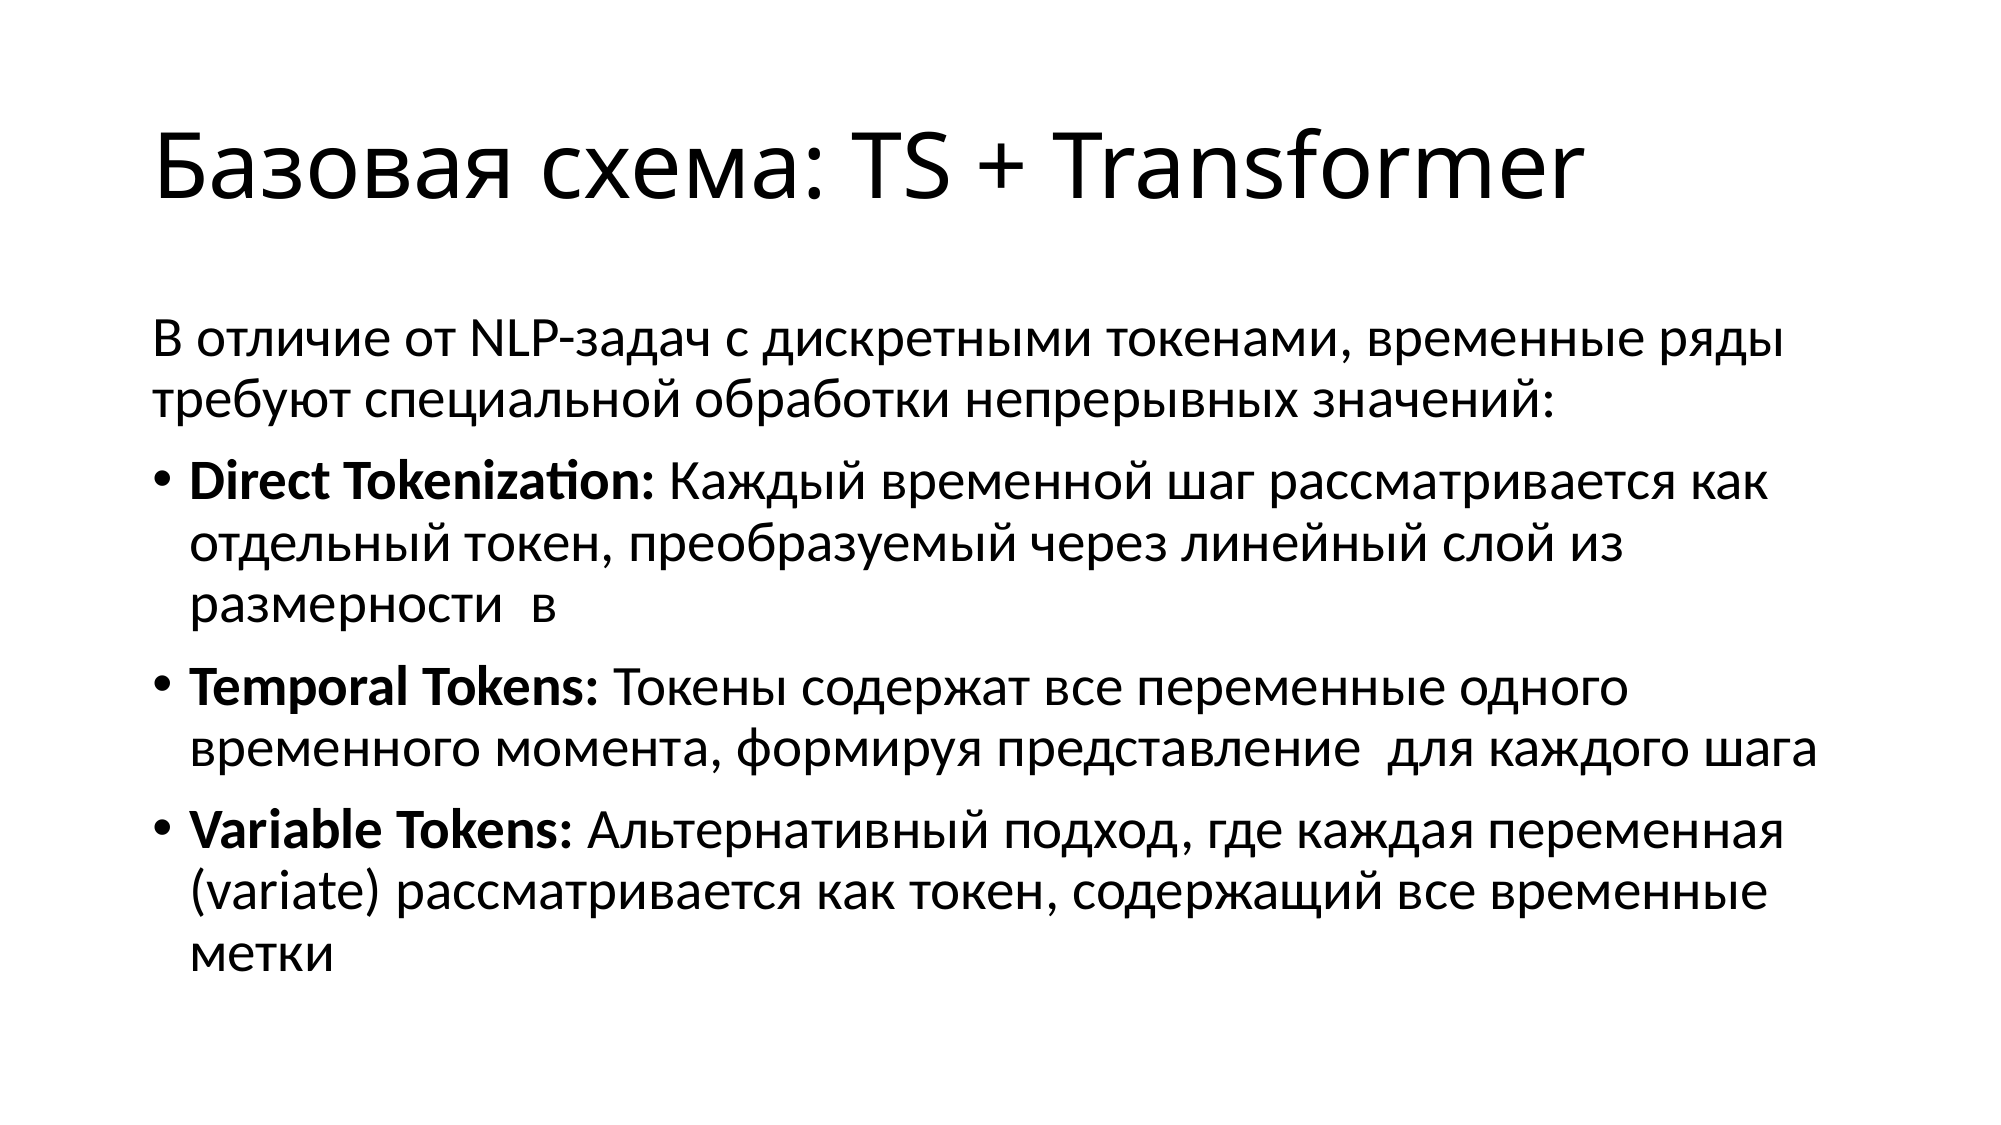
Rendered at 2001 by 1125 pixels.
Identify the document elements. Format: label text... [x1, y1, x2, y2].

title Базовая схема: TS + Transformer [137, 59, 1863, 278]
